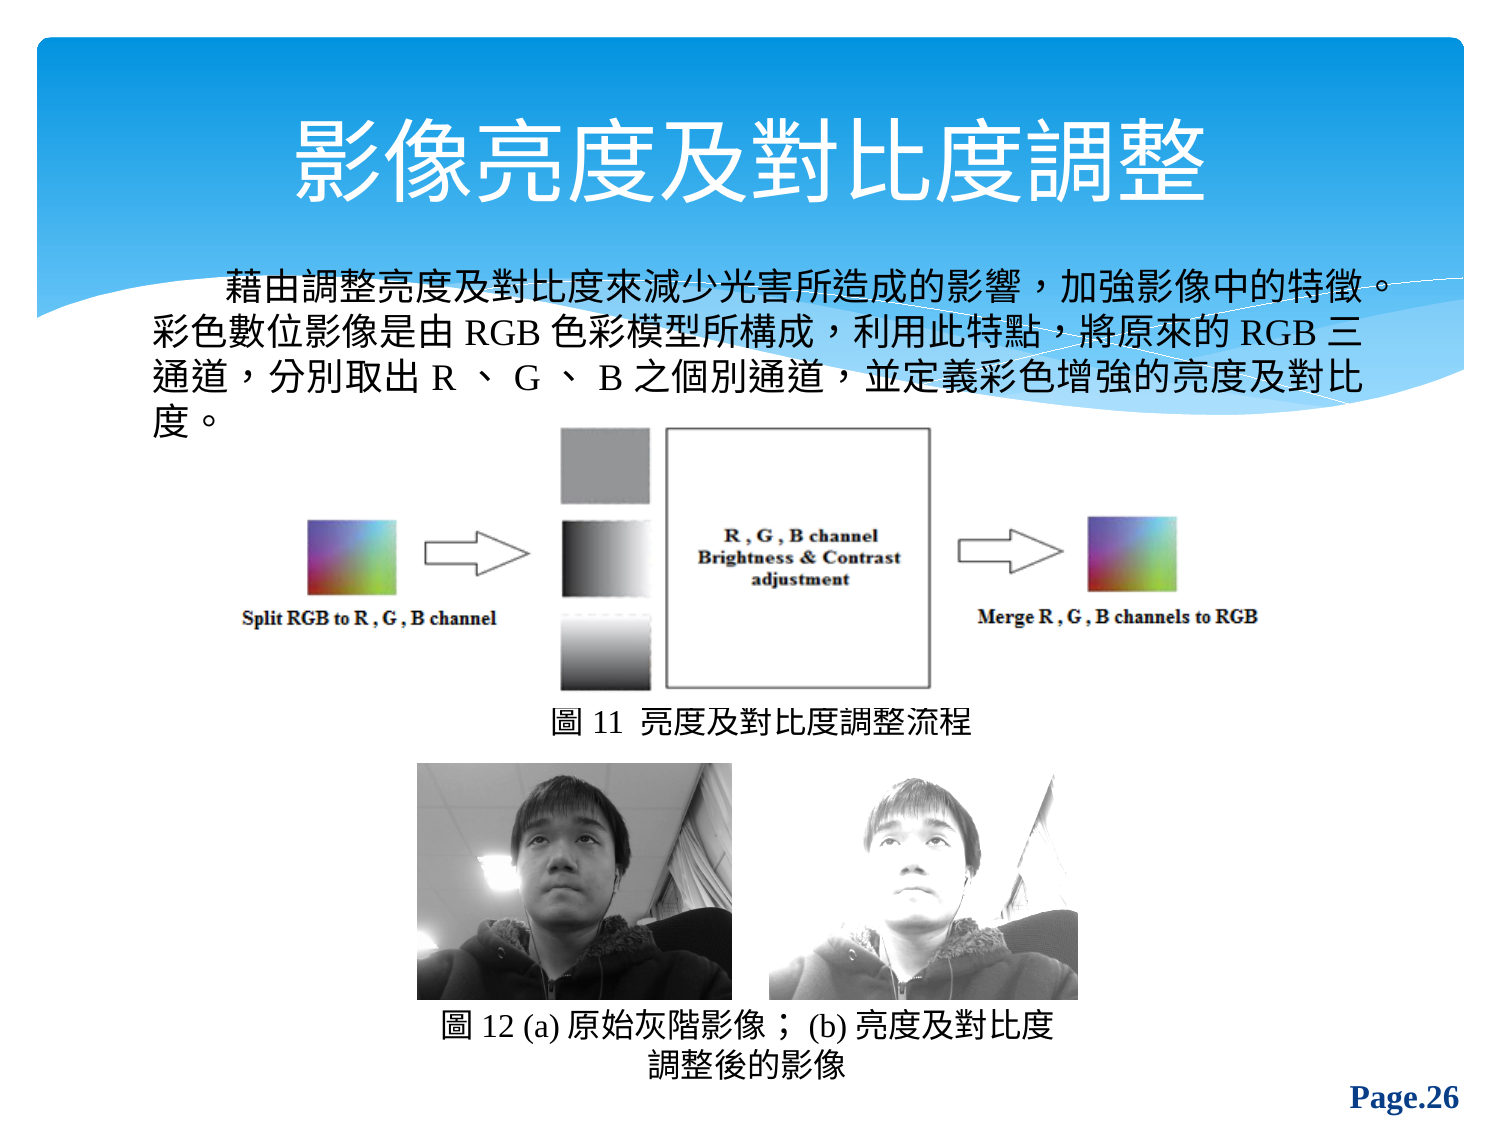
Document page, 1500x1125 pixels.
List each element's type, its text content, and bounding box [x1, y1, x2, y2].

picture [230, 416, 1269, 708]
text_box 圖11 亮度及對比度調整流程 [242, 692, 1282, 747]
slide_number Page.26 [1309, 1065, 1500, 1125]
text_box 圖12 (a)原始灰階影像；(b)亮度及對比度調整後的影像 [417, 1007, 1078, 1125]
title 影像亮度及對比度調整 [75, 55, 1425, 261]
text_box 藉由調整亮度及對比度來減少光害所造成的影響，加強影像中的特徵。彩色數位影像是由RGB色彩模型所構成，利用此特點，將原來的RGB三通道，分別取出R、G、B之個別通道，並定義彩色增強的亮度及對比度。 [138, 255, 1379, 451]
picture [416, 763, 1078, 1000]
